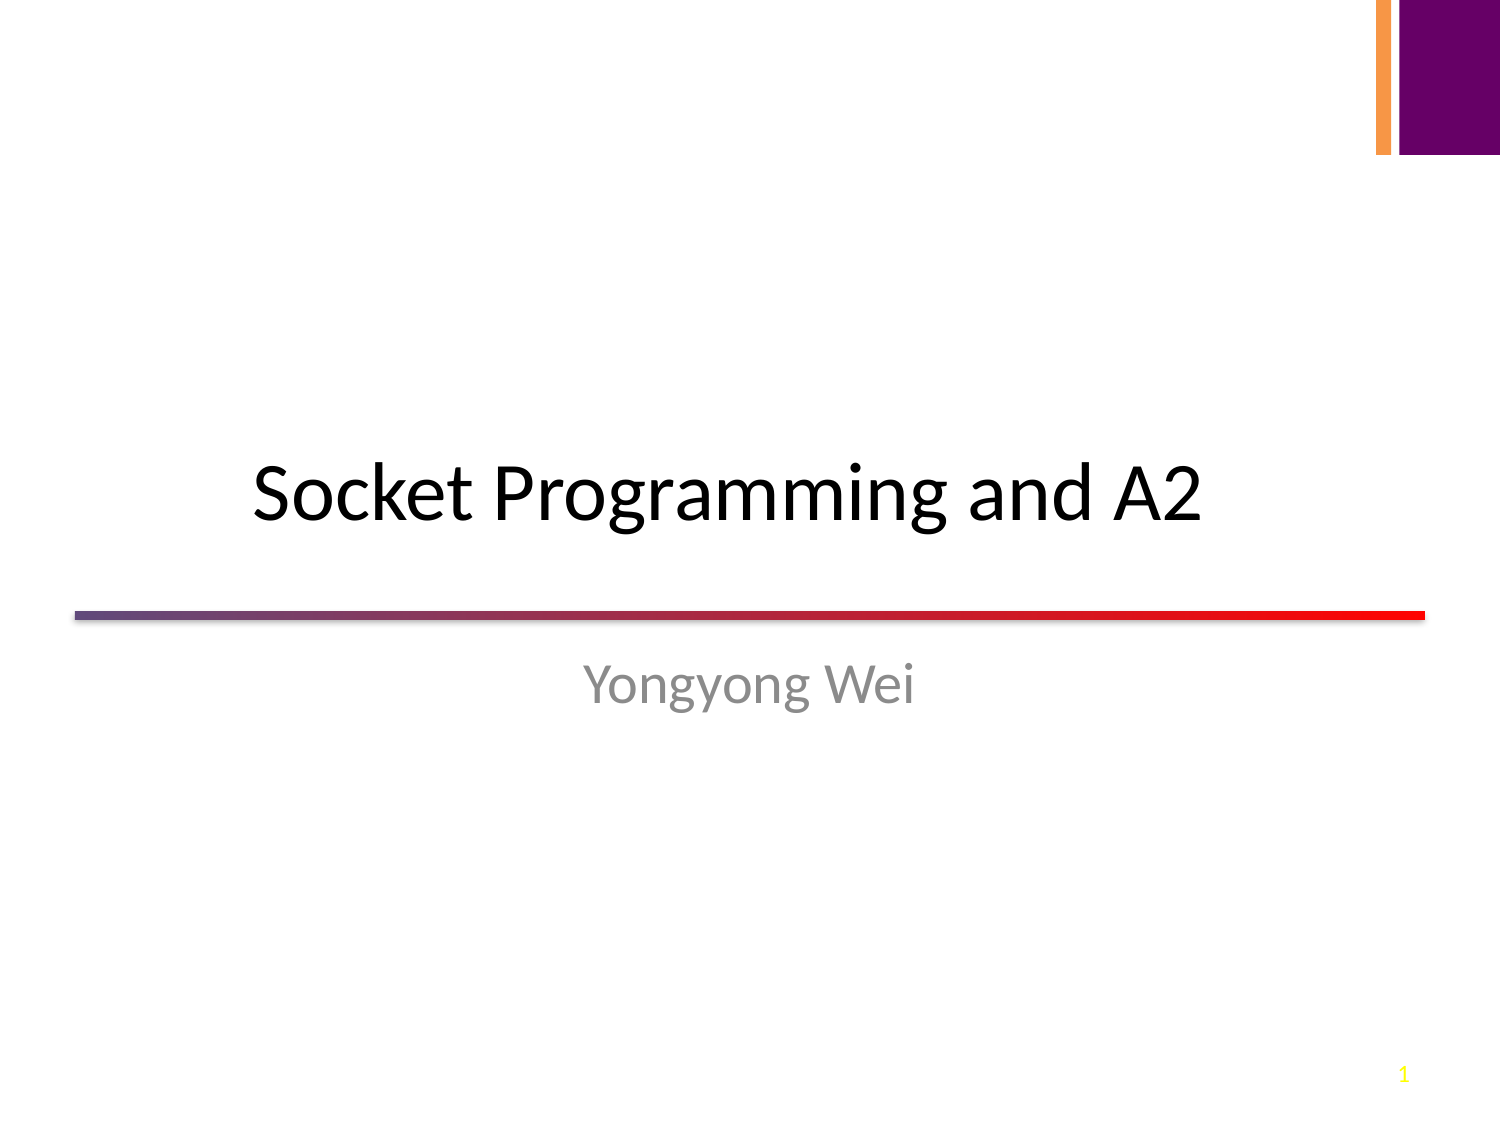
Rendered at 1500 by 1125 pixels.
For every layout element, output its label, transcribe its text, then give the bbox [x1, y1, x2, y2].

slide_number 1 [1074, 1042, 1425, 1103]
title Socket Programming and A2 [91, 396, 1367, 579]
subtitle Yongyong Wei [225, 637, 1275, 925]
